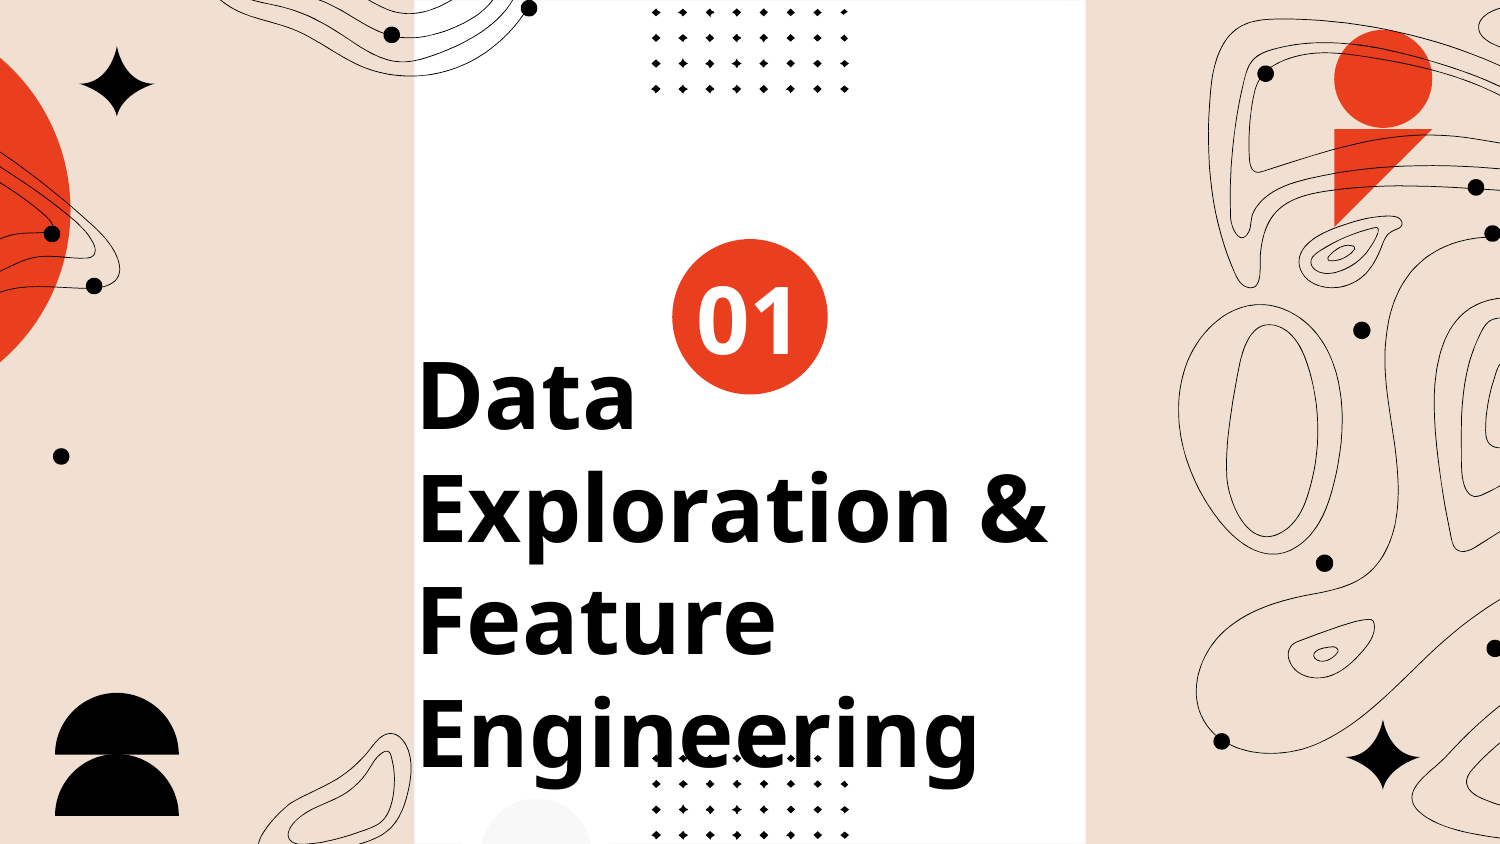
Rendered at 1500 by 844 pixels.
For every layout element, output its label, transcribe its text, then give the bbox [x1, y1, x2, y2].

text_box [683, 239, 817, 277]
title Data Exploration & Feature Engineering [415, 394, 1183, 728]
text_box [682, 356, 818, 394]
title 01 [660, 277, 840, 356]
